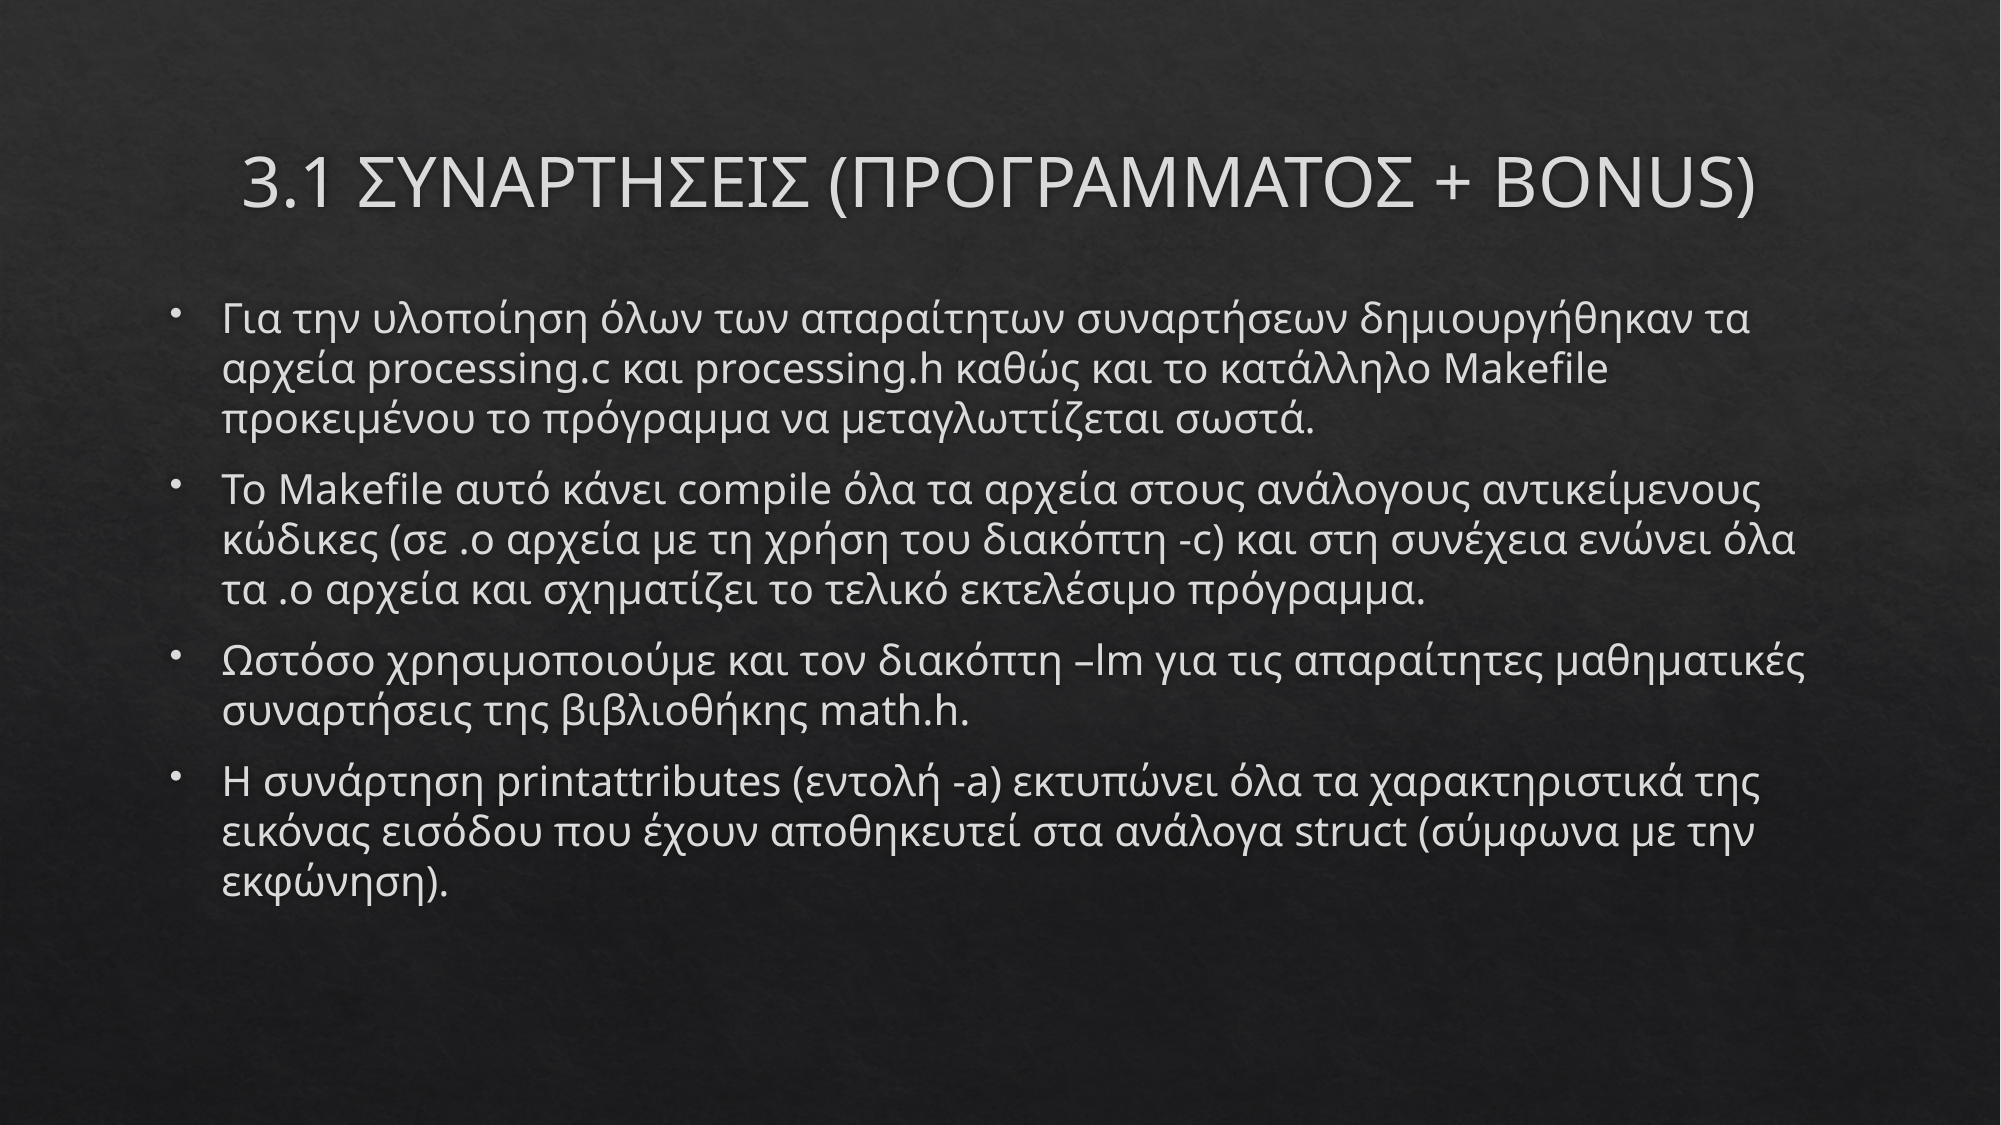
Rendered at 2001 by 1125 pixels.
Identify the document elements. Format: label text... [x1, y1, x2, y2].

title 3.1 ΣΥΝΑΡΤΗΣΕΙΣ (ΠΡΟΓΡΑΜΜΑΤΟΣ + BONUS) [149, 99, 1849, 260]
list Για την υλοποίηση όλων των απαραίτητων συναρτήσεων δημιουργήθηκαν τα αρχεία processing.c και processing.h καθώς και το κατάλληλο Makefile προκειμένου το πρόγραμμα να μεταγλωττίζεται σωστά. Το Makefile αυτό κάνει compile όλα τα αρχεία στους ανάλογους αντικείμενους κώδικες (σε .o αρχεία με τη χρήση του διακόπτη -c) και στη συνέχεια ενώνει όλα τα .ο αρχεία και σχηματίζει το τελικό εκτελέσιμο πρόγραμμα. Ωστόσο χρησιμοποιούμε και τον διακόπτη –lm για τις απαραίτητες μαθηματικές συναρτήσεις της βιβλιοθήκης math.h. H συνάρτηση printattributes (εντολή -a) εκτυπώνει όλα τα χαρακτηριστικά της εικόνας εισόδου που έχουν αποθηκευτεί στα ανάλογα struct (σύμφωνα με την εκφώνηση). [149, 284, 1849, 950]
